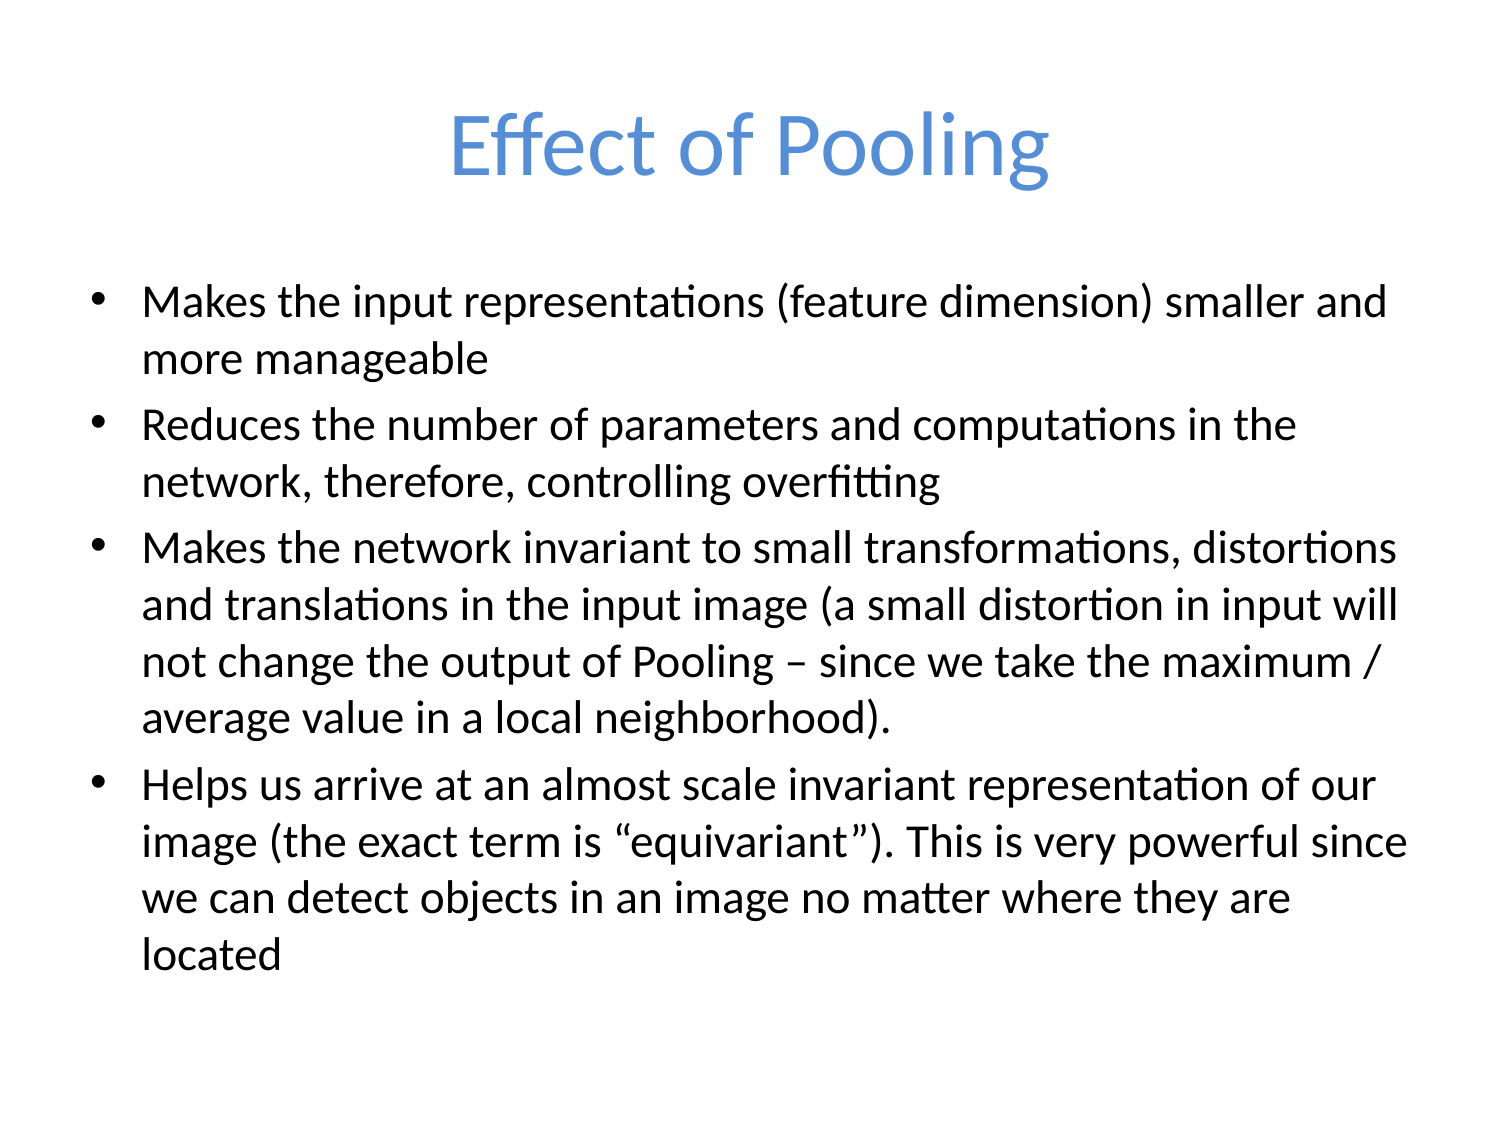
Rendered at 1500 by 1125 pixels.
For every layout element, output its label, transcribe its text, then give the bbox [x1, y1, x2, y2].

title Effect of Pooling [75, 45, 1425, 233]
list Makes the input representations (feature dimension) smaller and more manageable Reduces the number of parameters and computations in the network, therefore, controlling overfitting Makes the network invariant to small transformations, distortions and translations in the input image (a small distortion in input will not change the output of Pooling – since we take the maximum / average value in a local neighborhood). Helps us arrive at an almost scale invariant representation of our image (the exact term is “equivariant”). This is very powerful since we can detect objects in an image no matter where they are located [75, 262, 1425, 1005]
